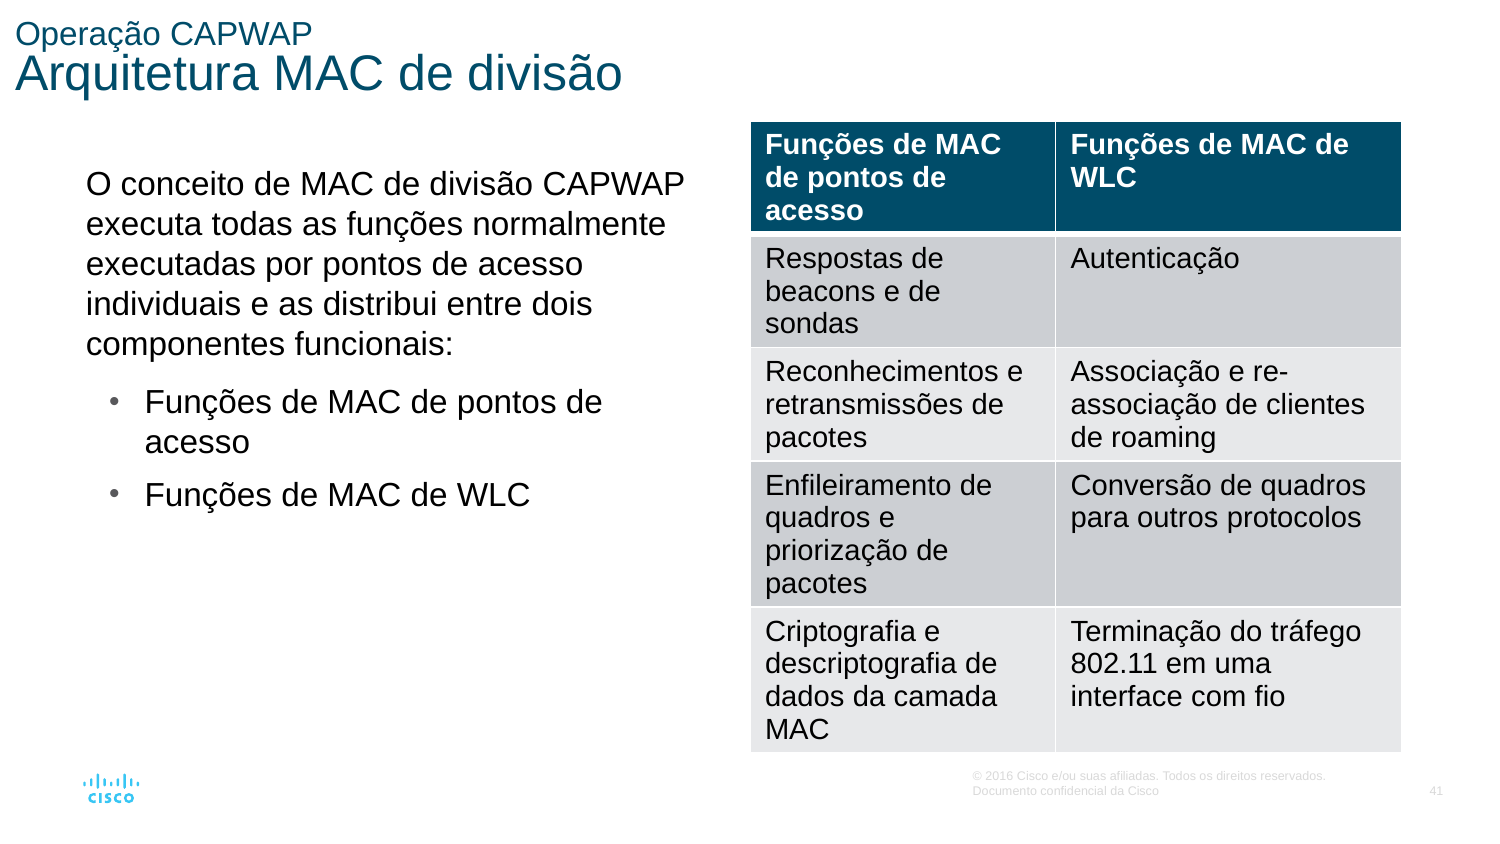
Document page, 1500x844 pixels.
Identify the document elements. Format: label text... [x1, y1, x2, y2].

list O conceito de MAC de divisão CAPWAP executa todas as funções normalmente executadas por pontos de acesso individuais e as distribui entre dois componentes funcionais: Funções de MAC de pontos de acesso Funções de MAC de WLC [70, 154, 727, 790]
table_cell Terminação do tráfego 802.11 em uma interface com fio [1056, 608, 1401, 752]
table_cell Criptografia e descriptografia de dados da camada MAC [751, 608, 1055, 752]
table_cell Reconhecimentos e retransmissões de pacotes [751, 348, 1055, 460]
table_cell Associação e re-associação de clientes de roaming [1056, 348, 1401, 460]
table_cell Enfileiramento de quadros e priorização de pacotes [751, 462, 1055, 606]
title Operação CAPWAP Arquitetura MAC de divisão [0, 0, 1369, 121]
table_header Funções de MAC de pontos de acesso [751, 122, 1055, 231]
table_cell Respostas de beacons e de sondas [751, 237, 1055, 347]
table_cell Autenticação [1056, 237, 1401, 347]
table_header Funções de MAC de WLC [1056, 122, 1401, 231]
table_cell Conversão de quadros para outros protocolos [1056, 462, 1401, 606]
